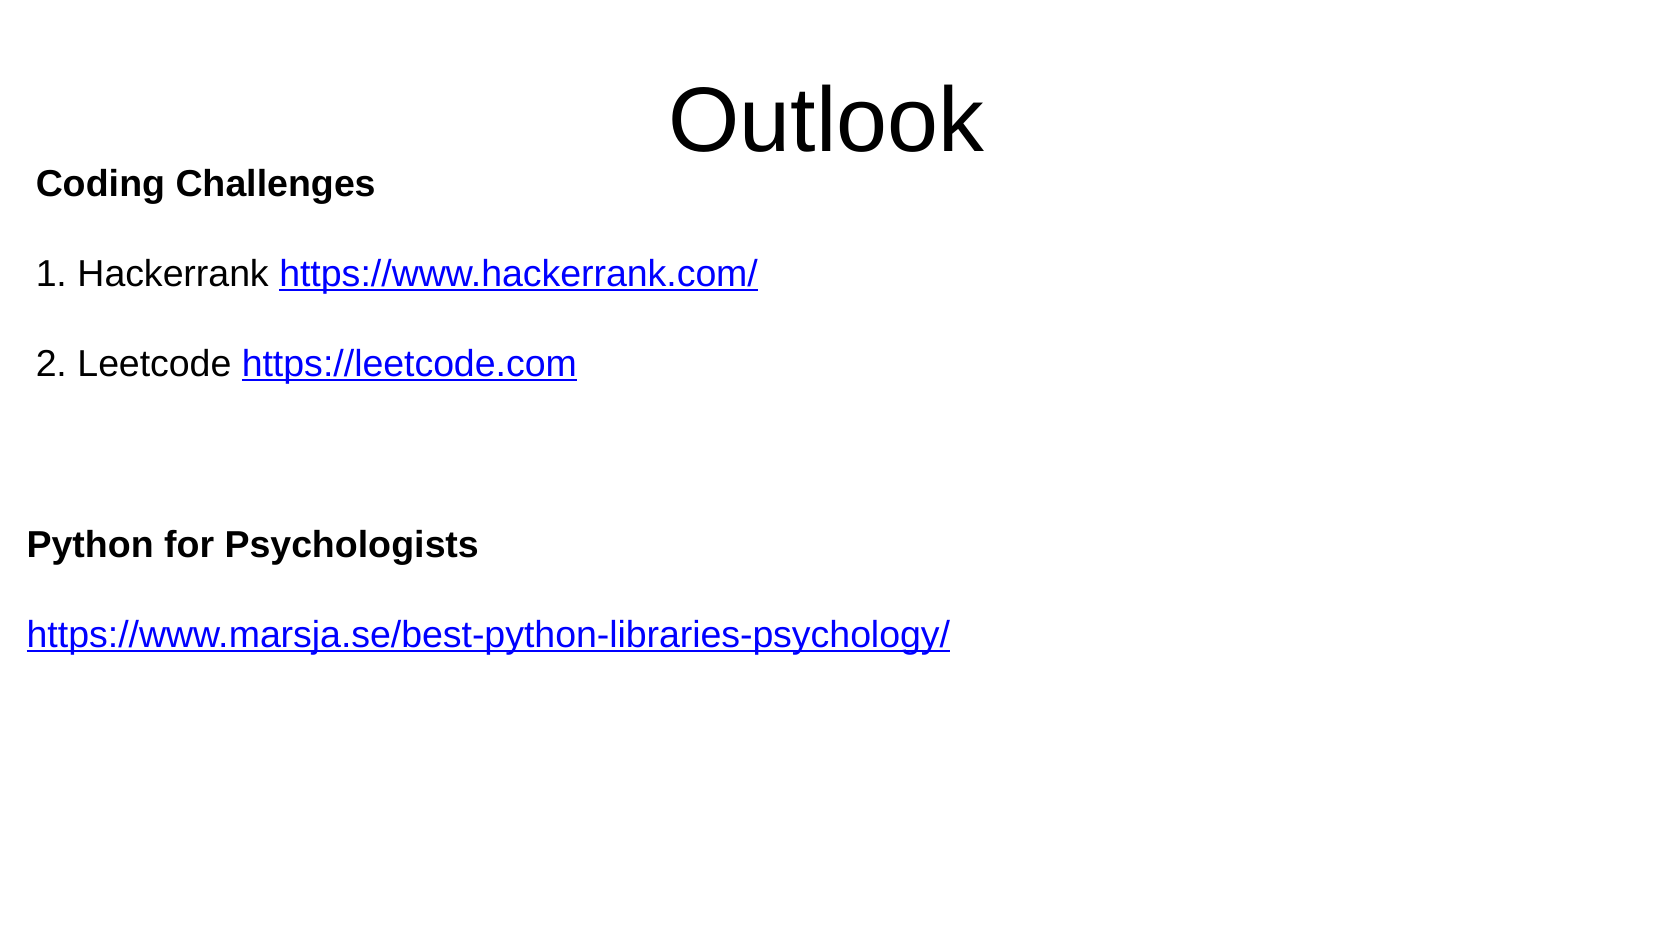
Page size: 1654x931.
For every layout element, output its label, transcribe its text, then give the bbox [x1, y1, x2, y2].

text_box Python for Psychologists https://www.marsja.se/best-python-libraries-psychology/ [11, 512, 1503, 780]
text_box Outlook [82, 37, 1571, 193]
text_box Coding Challenges 1. Hackerrank https://www.hackerrank.com/ 2. Leetcode https://leetcode.com [21, 151, 1512, 461]
